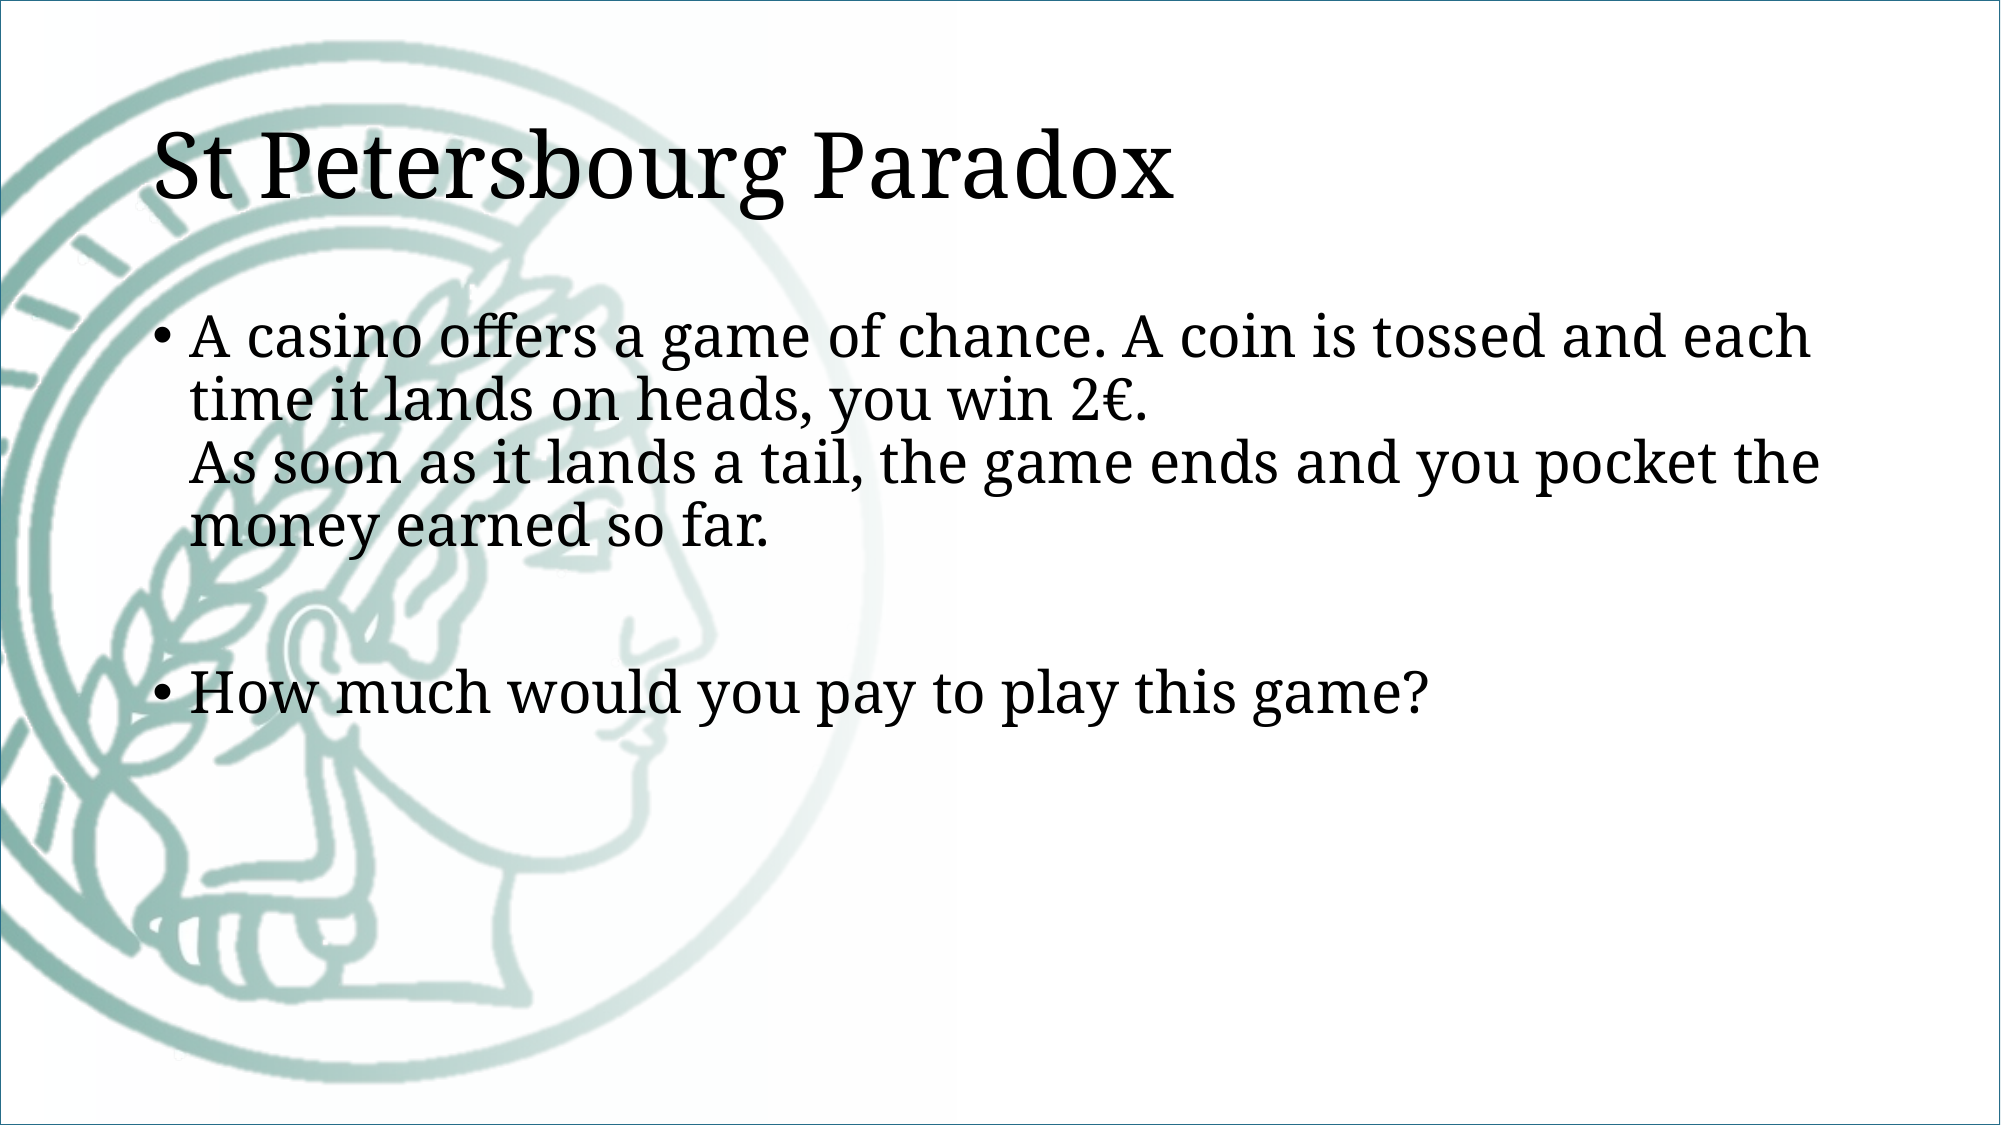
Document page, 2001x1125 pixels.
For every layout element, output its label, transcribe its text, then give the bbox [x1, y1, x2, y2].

list [137, 760, 1863, 1014]
list A casino offers a game of chance. A coin is tossed and each time it lands on heads, you win 2€. As soon as it lands a tail, the game ends and you pocket the money earned so far. How much would you pay to play this game? [137, 299, 1863, 760]
title St Petersbourg Paradox [137, 59, 1863, 278]
